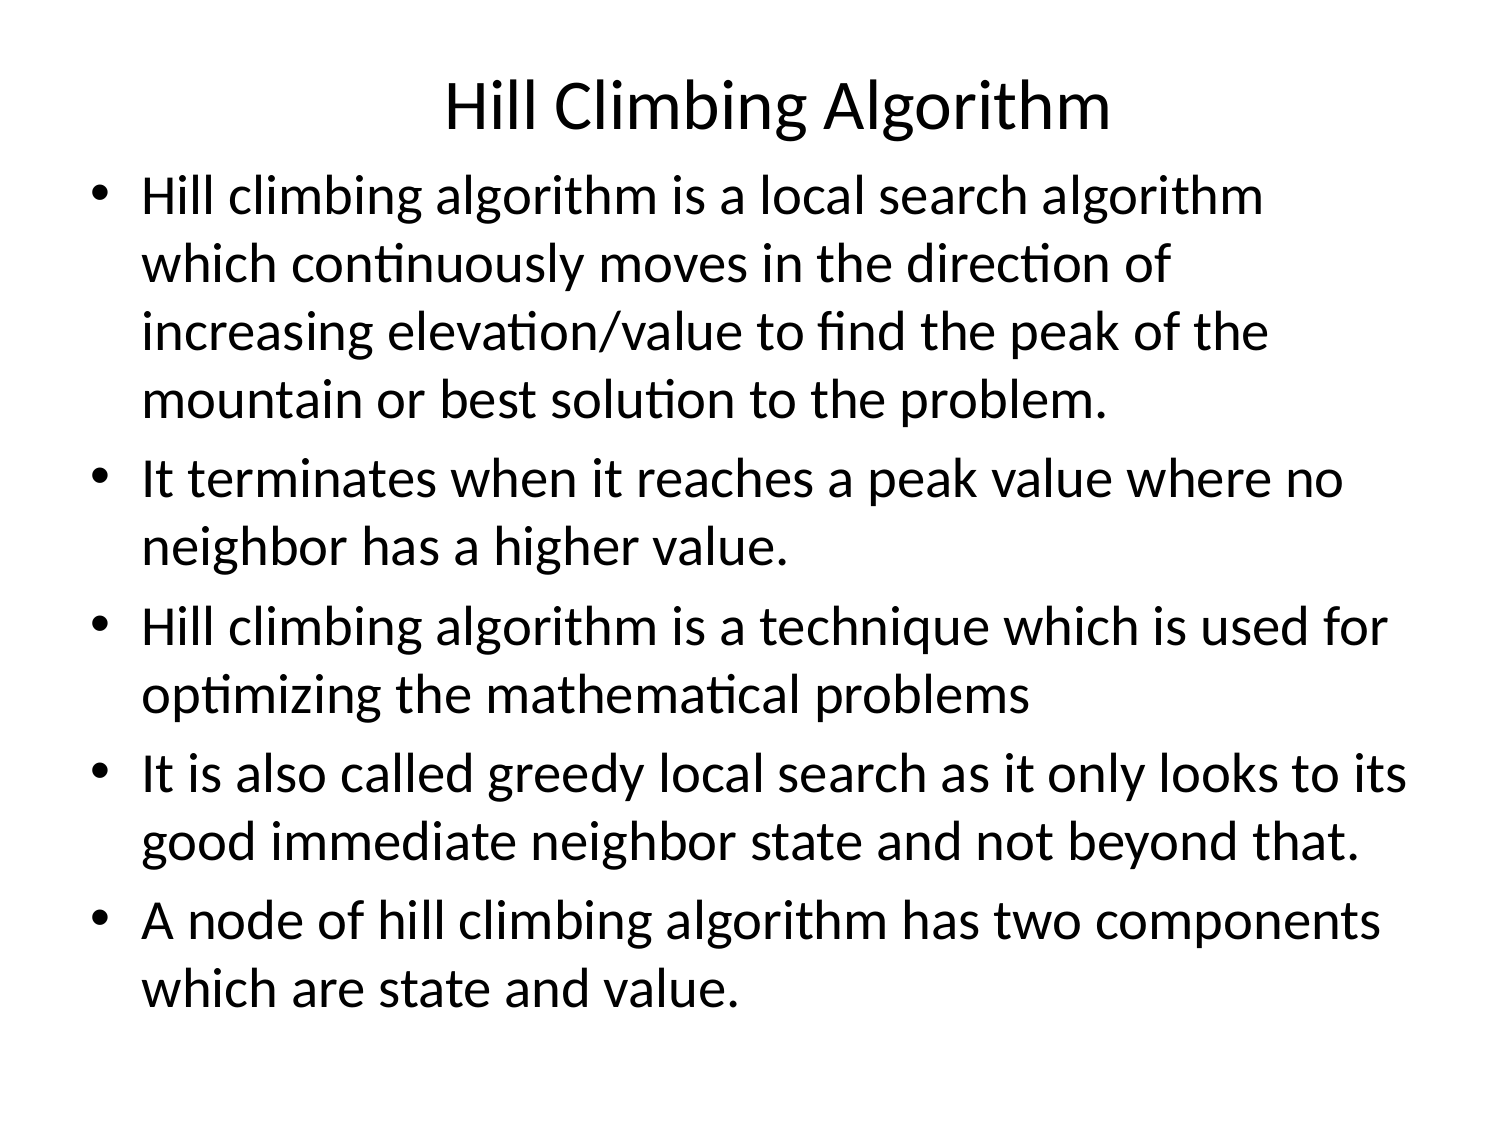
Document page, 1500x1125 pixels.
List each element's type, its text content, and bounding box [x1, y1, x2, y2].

title Hill Climbing Algorithm [112, 50, 1463, 238]
list Hill climbing algorithm is a local search algorithm which continuously moves in the direction of increasing elevation/value to find the peak of the mountain or best solution to the problem. It terminates when it reaches a peak value where no neighbor has a higher value. Hill climbing algorithm is a technique which is used for optimizing the mathematical problems It is also called greedy local search as it only looks to its good immediate neighbor state and not beyond that. A node of hill climbing algorithm has two components which are state and value. [75, 149, 1425, 1088]
